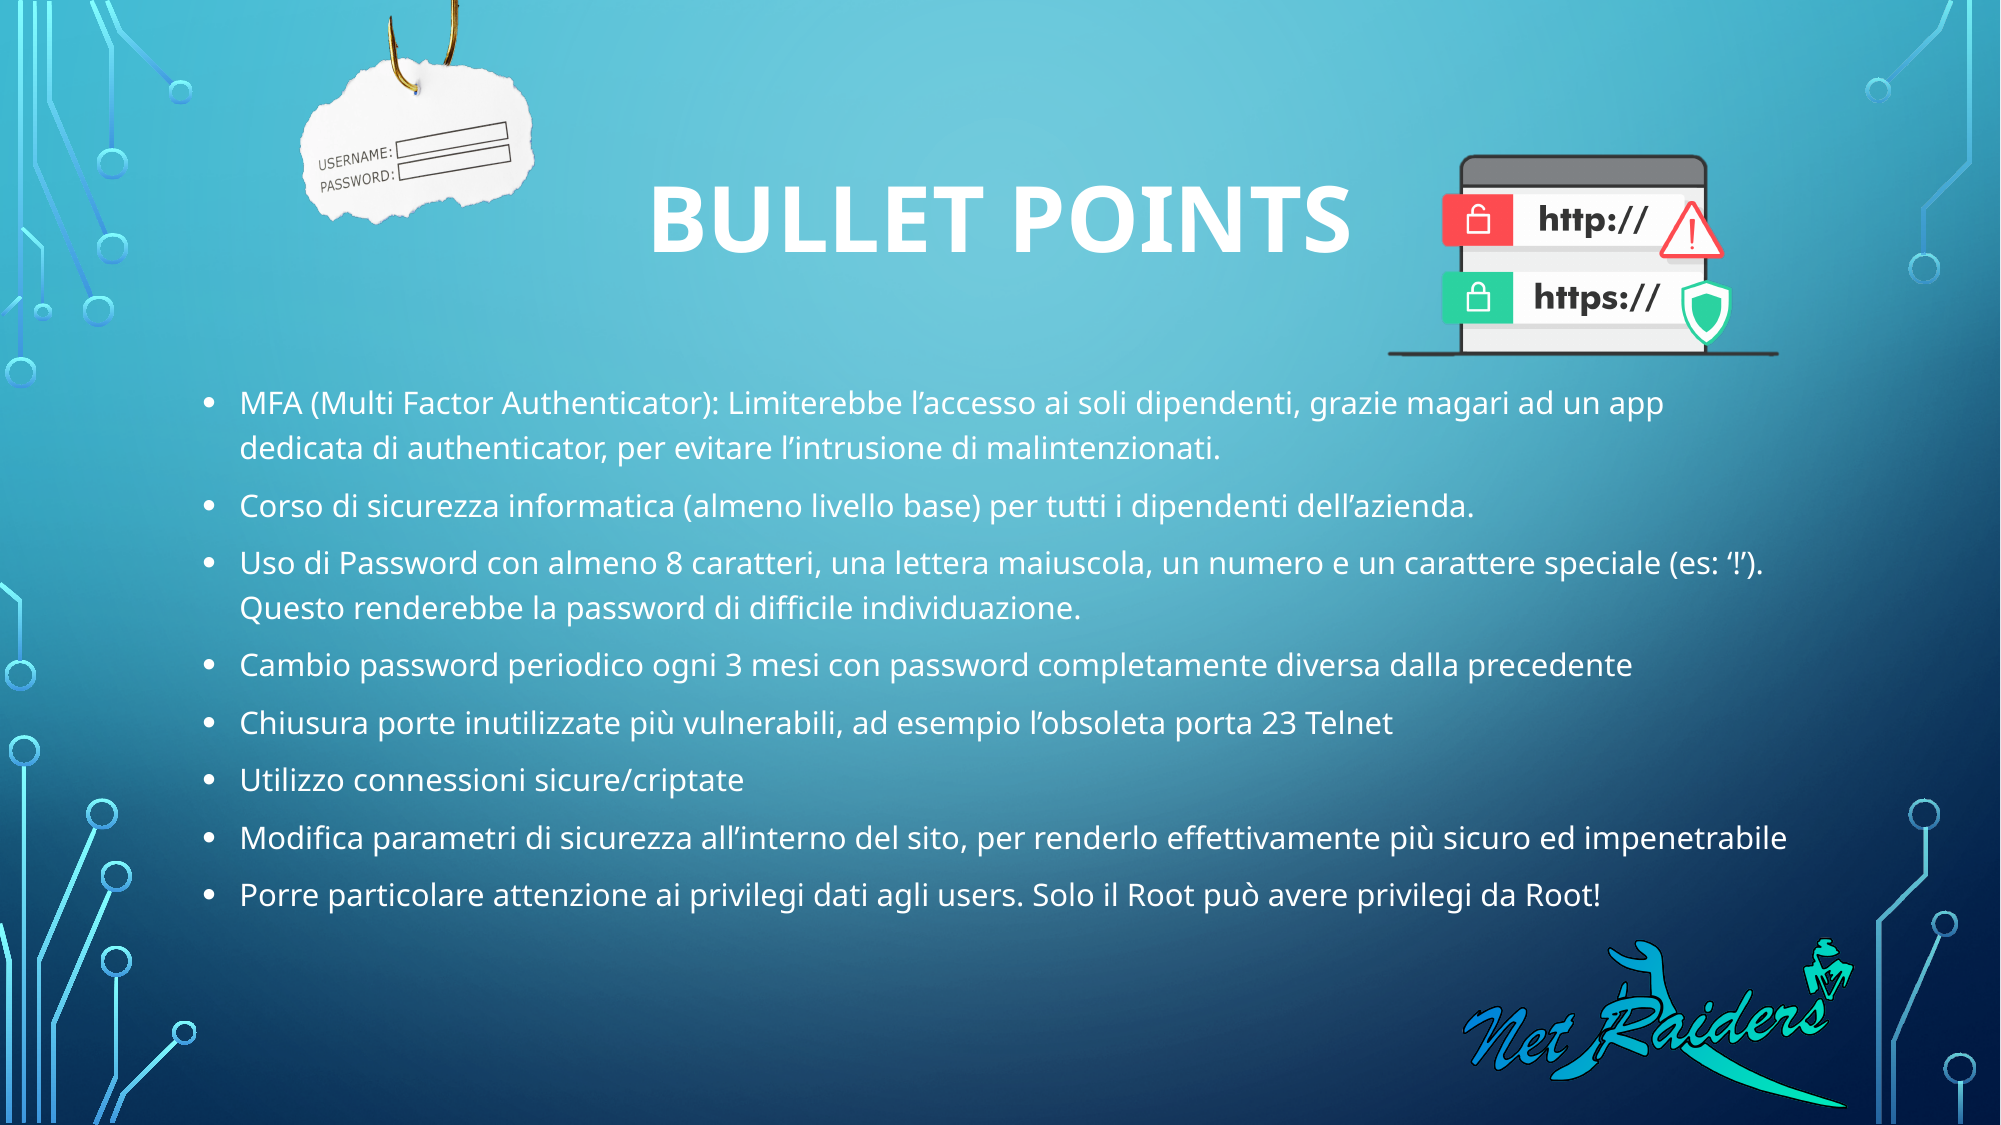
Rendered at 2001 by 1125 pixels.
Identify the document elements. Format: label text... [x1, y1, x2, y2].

list MFA (Multi Factor Authenticator): Limiterebbe l’accesso ai soli dipendenti, grazie magari ad un app dedicata di authenticator, per evitare l’intrusione di malintenzionati. Corso di sicurezza informatica (almeno livello base) per tutti i dipendenti dell’azienda. Uso di Password con almeno 8 caratteri, una lettera maiuscola, un numero e un carattere speciale (es: ‘!’). Questo renderebbe la password di difficile individuazione. Cambio password periodico ogni 3 mesi con password completamente diversa dalla precedente Chiusura porte inutilizzate più vulnerabili, ad esempio l’obsoleta porta 23 Telnet Utilizzo connessioni sicure/criptate Modifica parametri di sicurezza all’interno del sito, per renderlo effettivamente più sicuro ed impenetrabile Porre particolare attenzione ai privilegi dati agli users. Solo il Root può avere privilegi da Root! [187, 369, 1813, 950]
picture [121, 0, 627, 256]
title Bullet points [187, 101, 1192, 344]
picture [1192, 35, 1978, 448]
picture [1462, 936, 1856, 1111]
